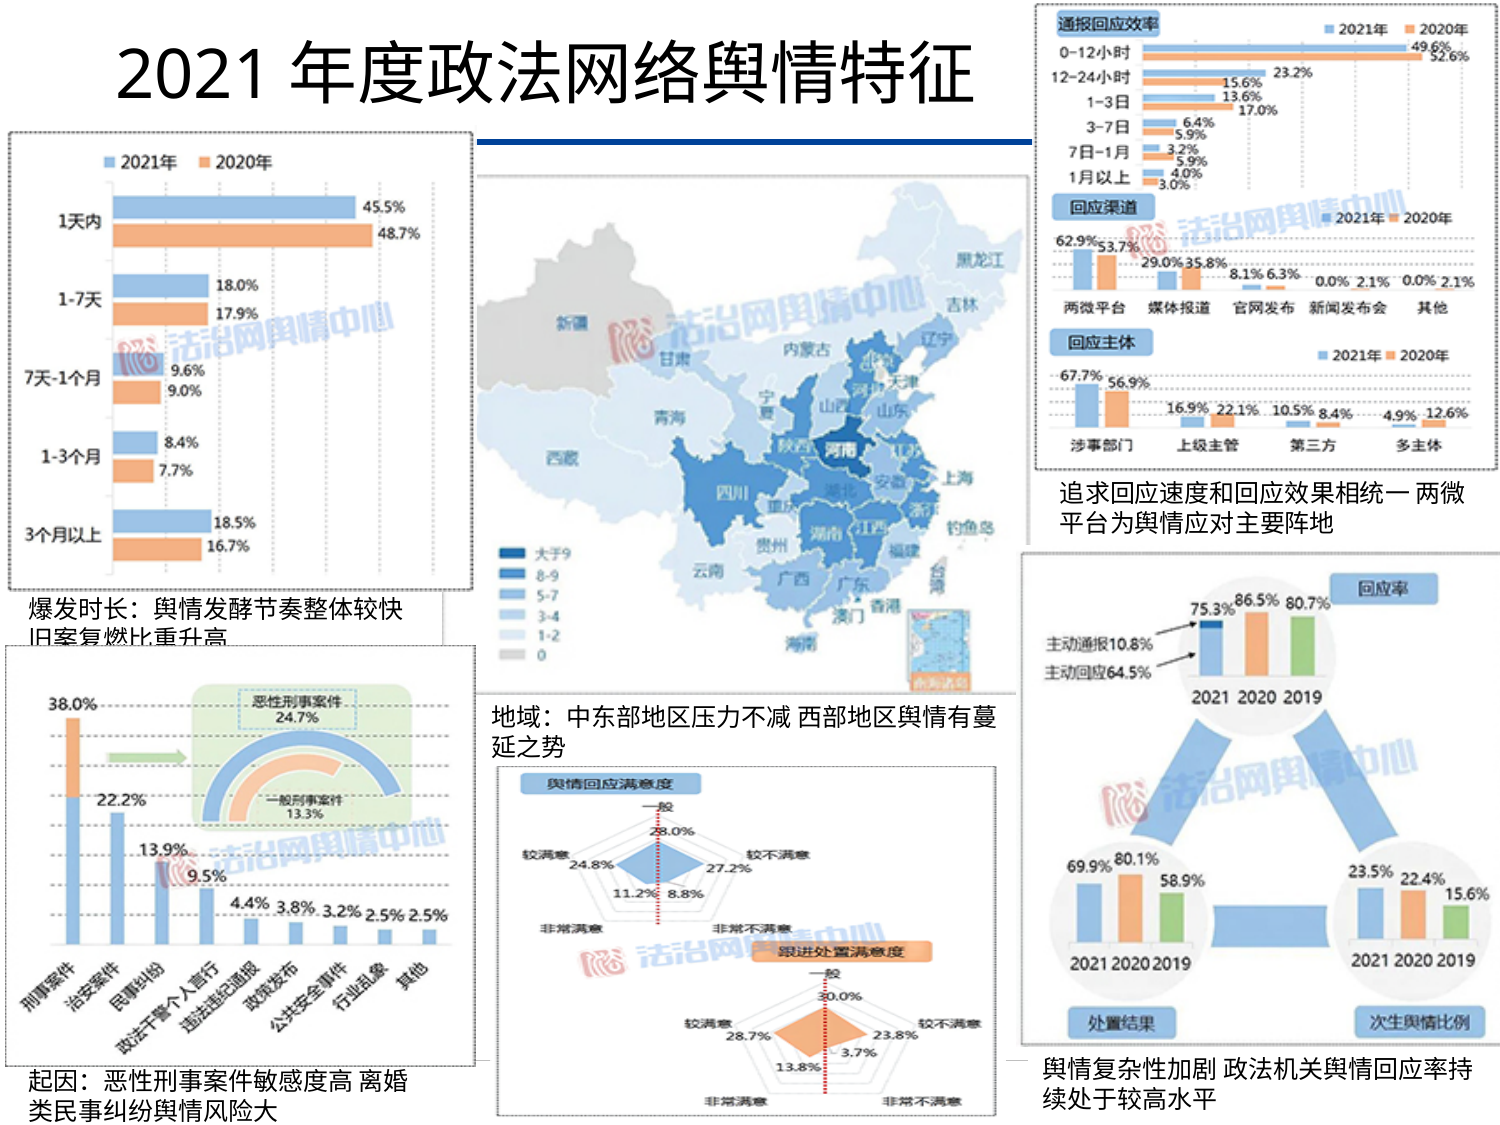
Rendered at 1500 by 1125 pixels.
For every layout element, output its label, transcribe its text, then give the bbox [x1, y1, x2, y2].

text_box 起因：恶性刑事案件敏感度高 离婚类民事纠纷舆情风险大 [13, 1067, 431, 1125]
text_box 舆情复杂性加剧 政法机关舆情回应率持续处于较高水平 [1028, 1047, 1500, 1122]
picture [490, 766, 1006, 1125]
text_box 地域：中东部地区压力不减 西部地区舆情有蔓延之势 [476, 695, 1016, 769]
picture [5, 0, 1500, 1067]
title 2021年度政法网络舆情特征 [100, 30, 1032, 121]
text_box 爆发时长：舆情发酵节奏整体较快 旧案复燃比重升高 [13, 592, 431, 645]
text_box 追求回应速度和回应效果相统一 两微平台为舆情应对主要阵地 [1045, 473, 1483, 545]
